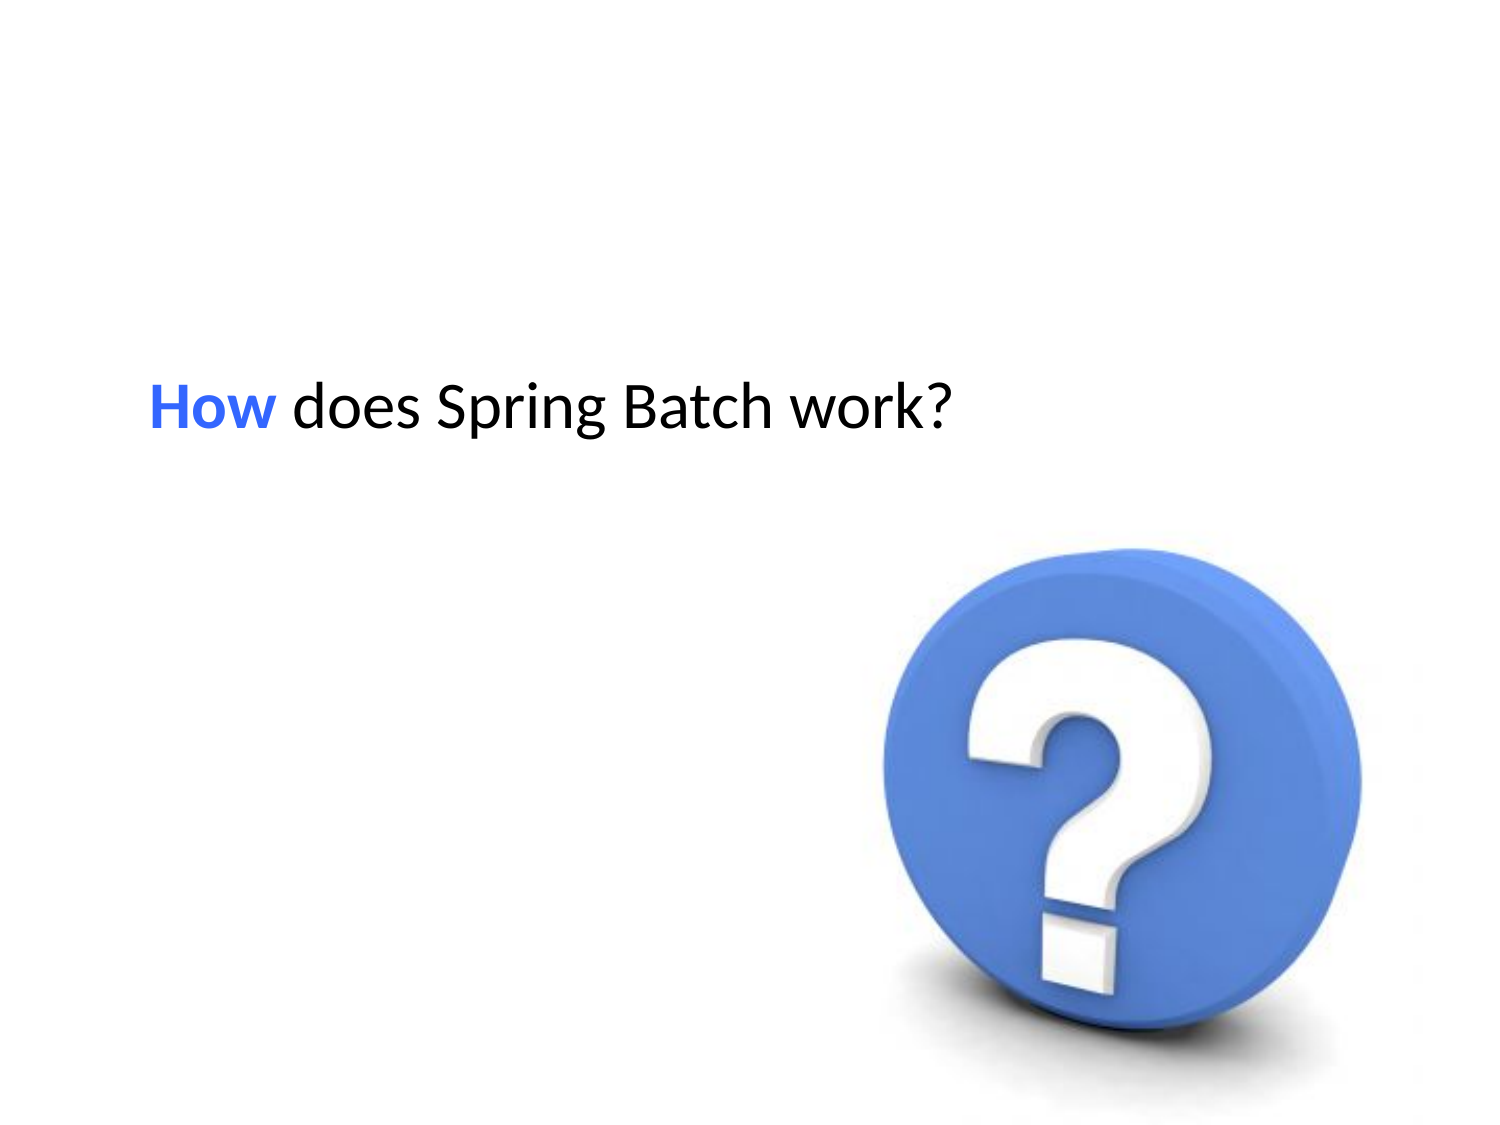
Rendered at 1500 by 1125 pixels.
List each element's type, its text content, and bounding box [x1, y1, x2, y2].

text_box How does Spring Batch work? [135, 354, 972, 450]
picture [797, 499, 1423, 1125]
